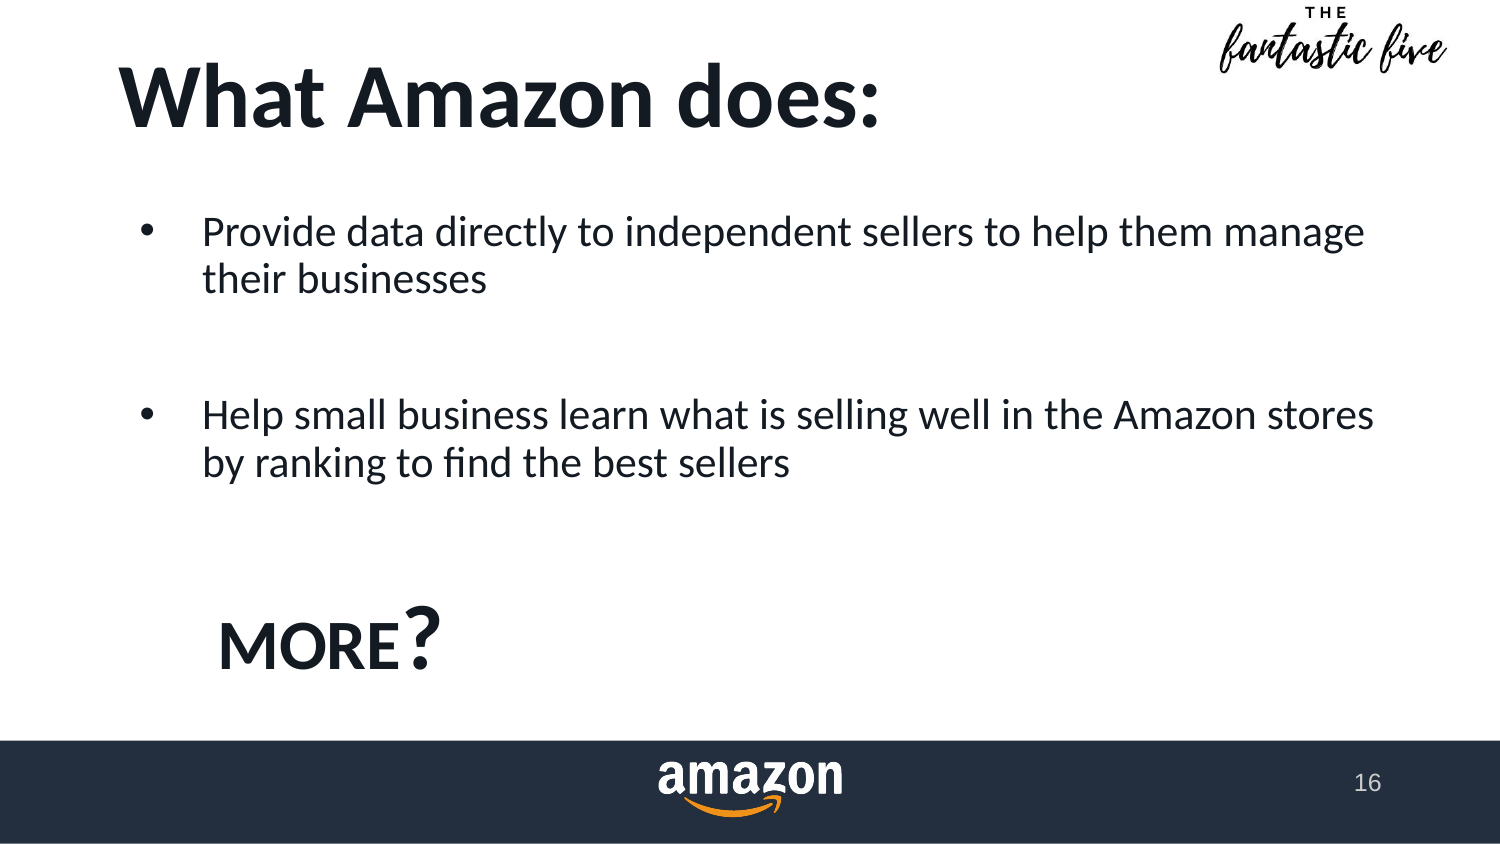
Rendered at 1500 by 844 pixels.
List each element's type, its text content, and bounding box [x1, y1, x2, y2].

list Provide data directly to independent sellers to help them manage their businesses Help small business learn what is selling well in the Amazon stores by ranking to find the best sellers [112, 127, 1406, 631]
picture [1164, 0, 1500, 76]
title What Amazon does: [103, 16, 1397, 180]
picture [648, 758, 852, 819]
slide_number 16 [1059, 758, 1397, 804]
title MORE? [202, 558, 541, 722]
